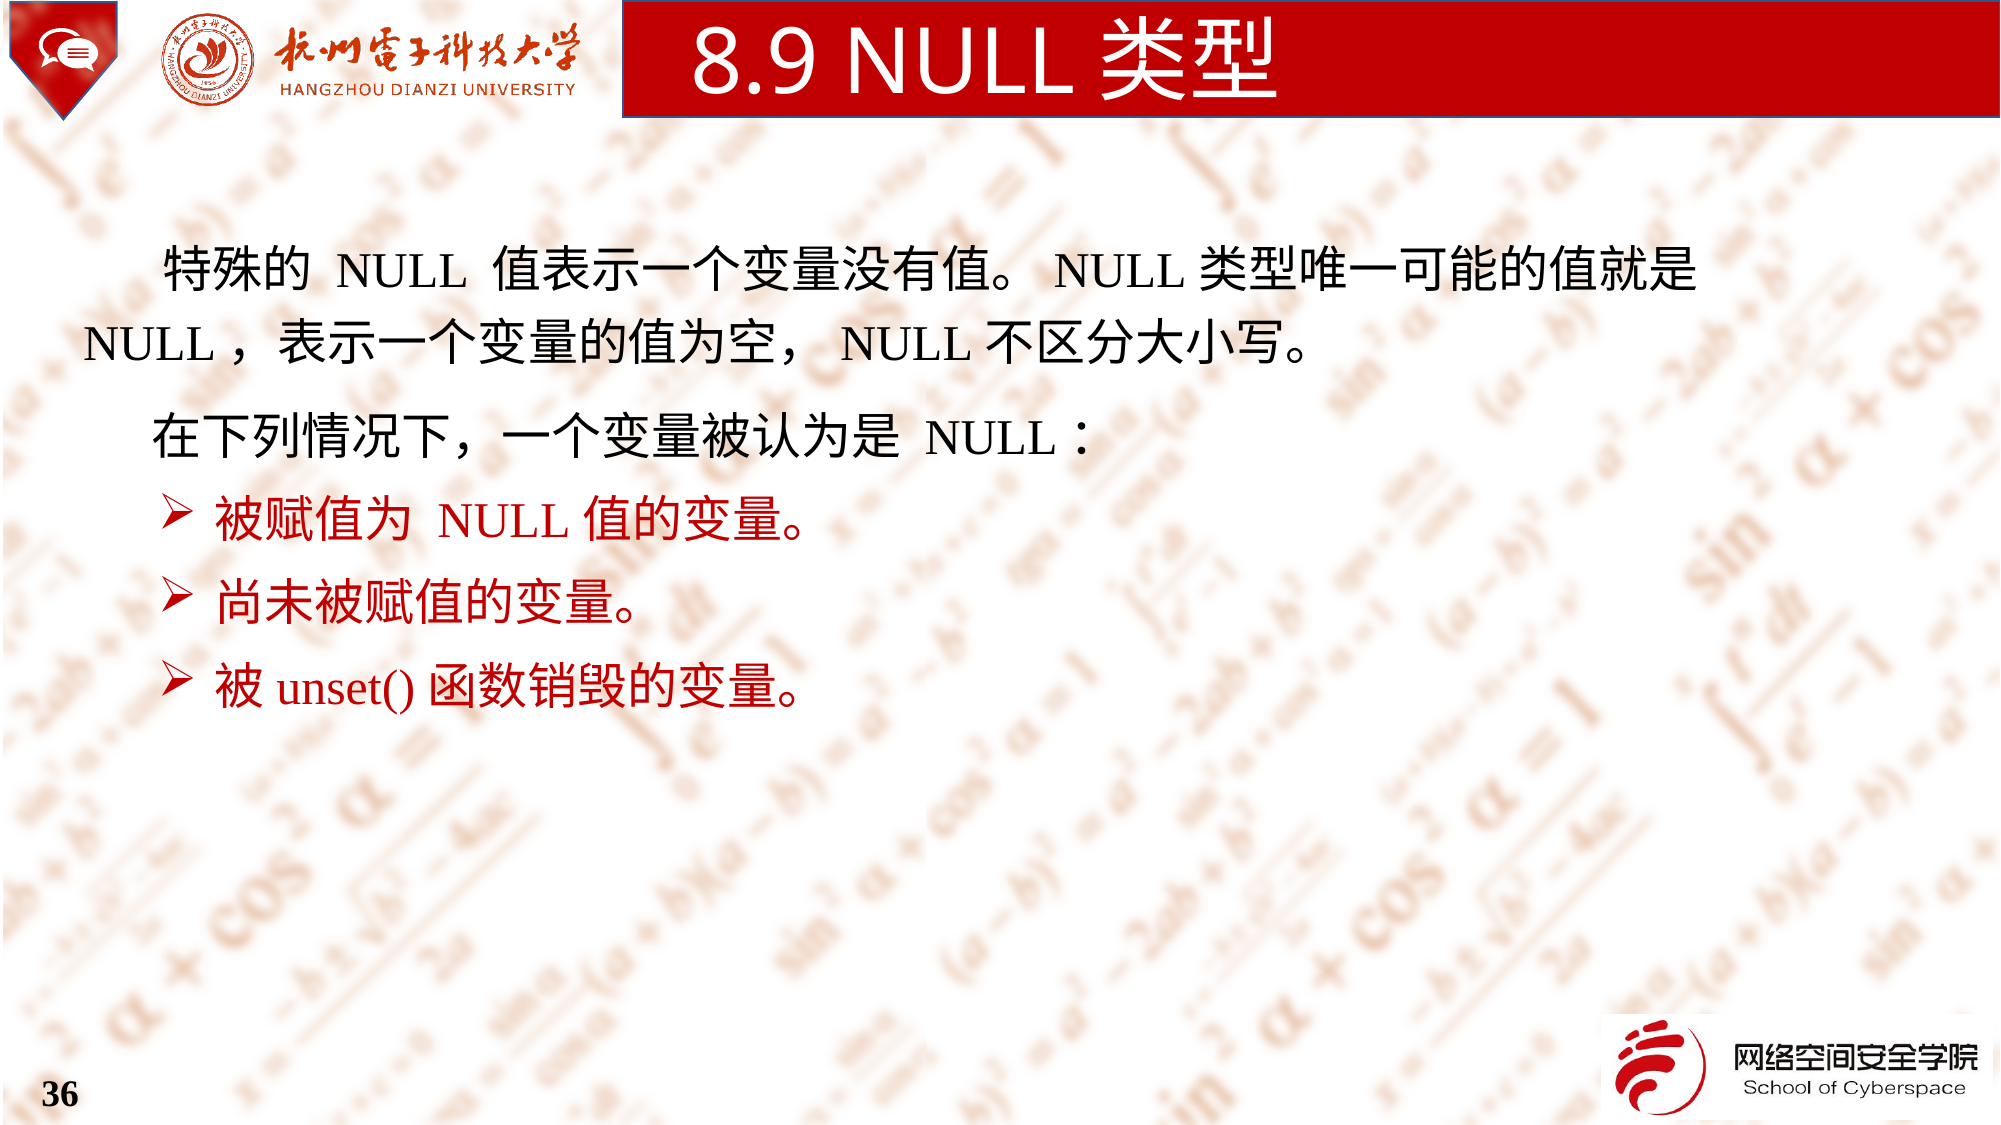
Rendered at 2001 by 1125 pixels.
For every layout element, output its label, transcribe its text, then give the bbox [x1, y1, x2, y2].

text_box 8.9 NULL类型 [674, 17, 1861, 97]
picture [1601, 1014, 1993, 1120]
slide_number 36 [26, 1061, 477, 1122]
text_box 特殊的 NULL 值表示一个变量没有值。NULL类型唯一可能的值就是NULL，表示一个变量的值为空，NULL不区分大小写。 在下列情况下，一个变量被认为是 NULL： 被赋值为 NULL值的变量。 尚未被赋值的变量。 被unset()函数销毁的变量。 [68, 217, 1827, 960]
picture [155, 10, 591, 108]
